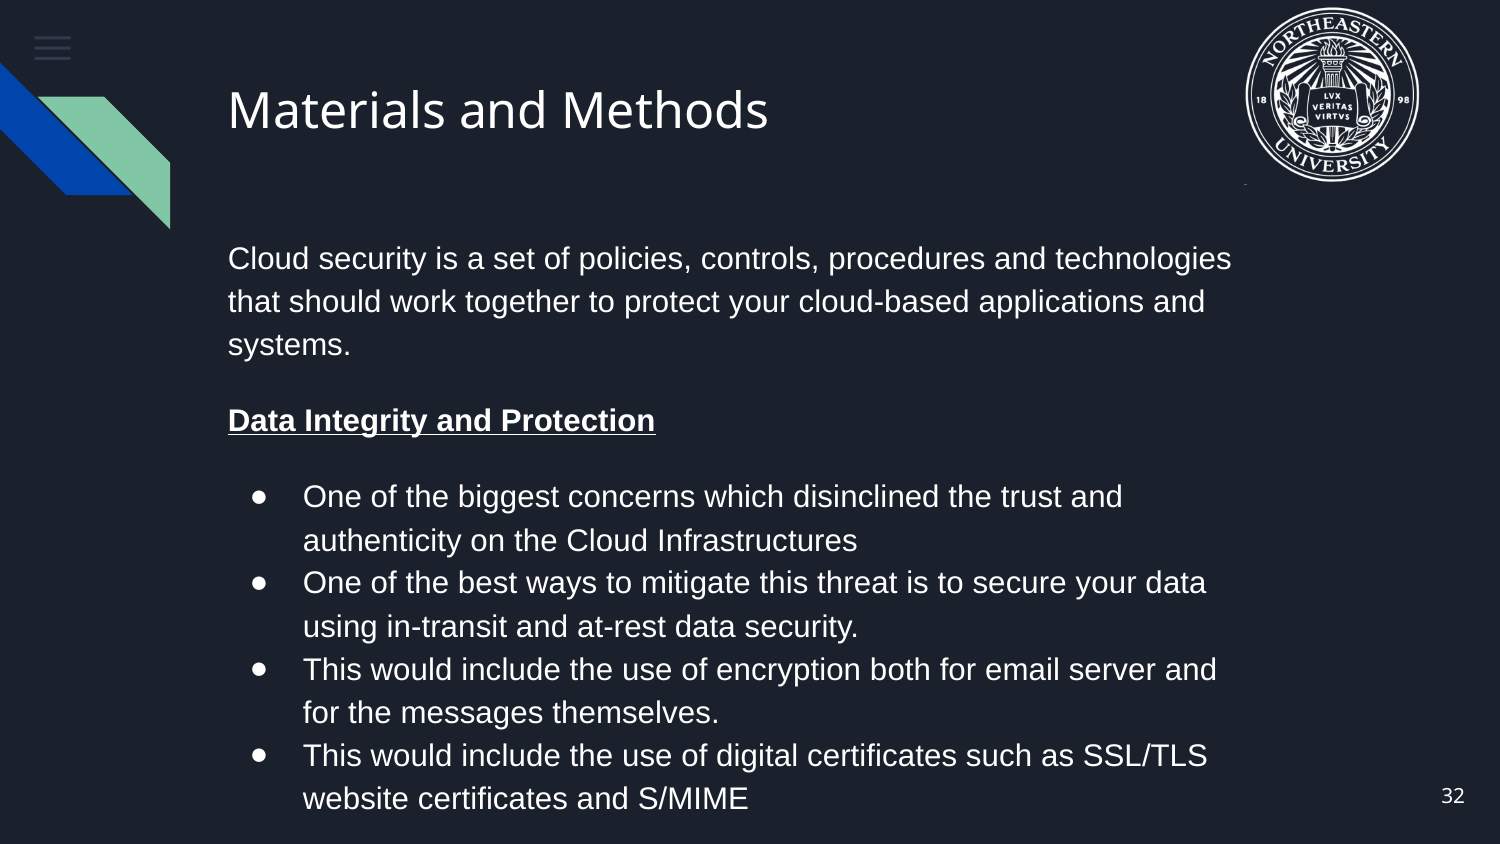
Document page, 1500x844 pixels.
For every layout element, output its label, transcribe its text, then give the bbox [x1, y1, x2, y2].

slide_number ‹#› [1389, 764, 1480, 830]
list Cloud security is a set of policies, controls, procedures and technologies that should work together to protect your cloud-based applications and systems. Data Integrity and Protection One of the biggest concerns which disinclined the trust and authenticity on the Cloud Infrastructures One of the best ways to mitigate this threat is to secure your data using in-transit and at-rest data security. This would include the use of encryption both for email server and for the messages themselves. This would include the use of digital certificates such as SSL/TLS website certificates and S/MIME [212, 217, 1257, 745]
title Materials and Methods [212, 54, 1134, 153]
picture [1243, 0, 1422, 185]
